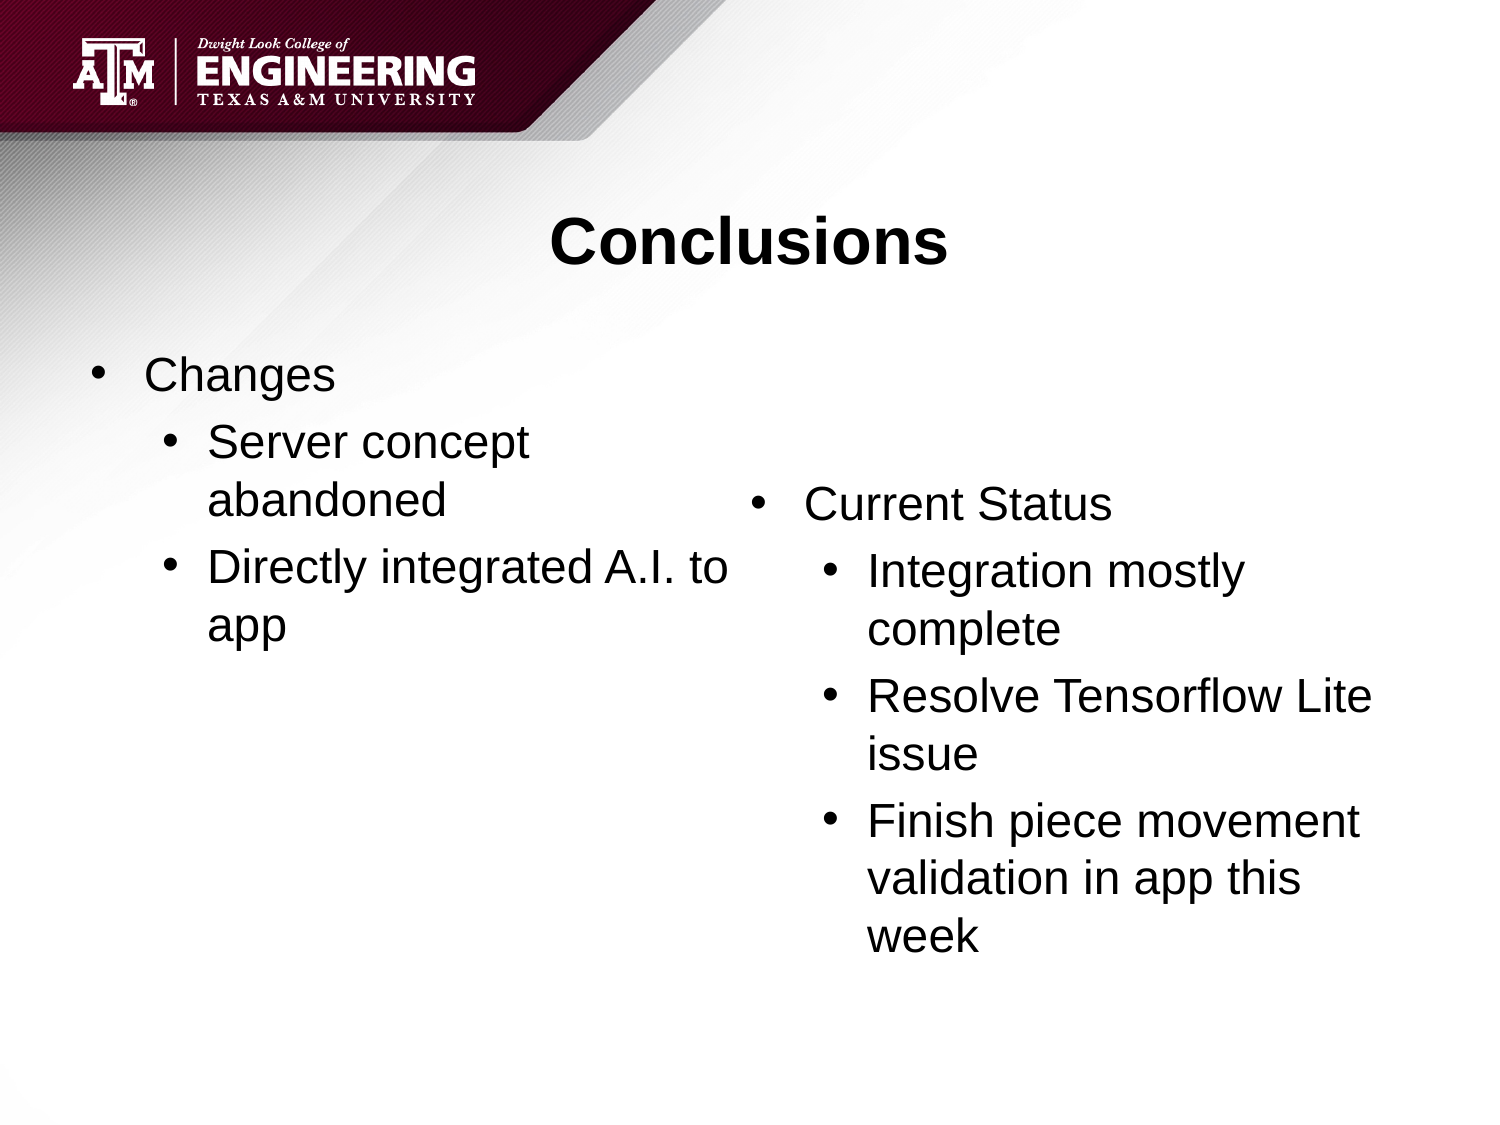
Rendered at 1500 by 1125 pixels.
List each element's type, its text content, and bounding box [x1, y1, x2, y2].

title Conclusions [75, 172, 1425, 304]
picture [0, 0, 1500, 1125]
list Changes Server concept abandoned Directly integrated A.I. to app Current Status Integration mostly complete Resolve Tensorflow Lite issue Finish piece movement validation in app this week [75, 336, 1425, 1005]
